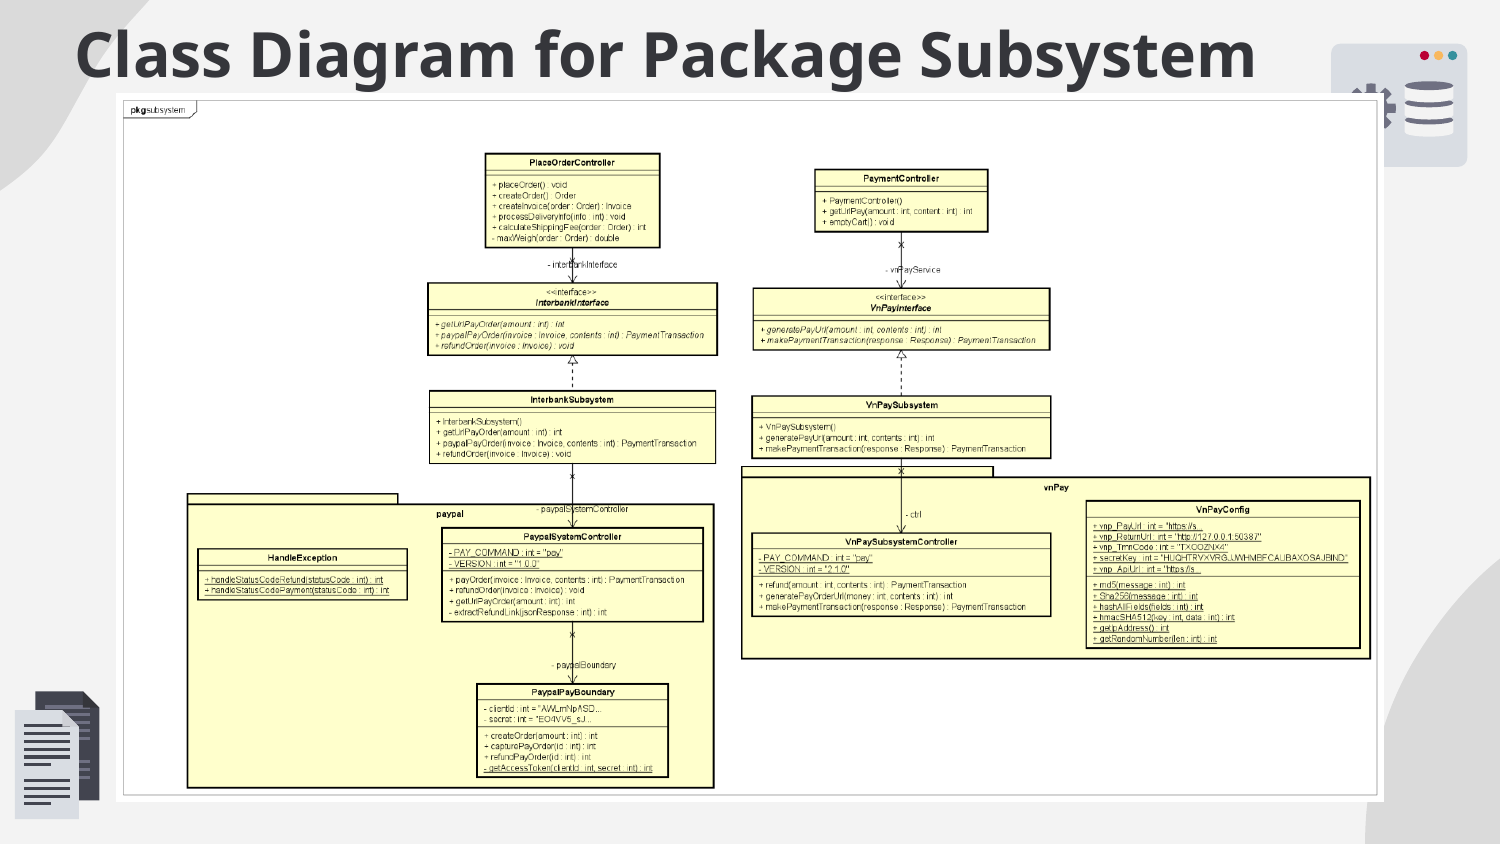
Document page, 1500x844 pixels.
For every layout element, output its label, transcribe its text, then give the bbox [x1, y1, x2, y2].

picture [115, 93, 1385, 802]
title Class Diagram for Package Subsystem [59, 0, 1441, 95]
